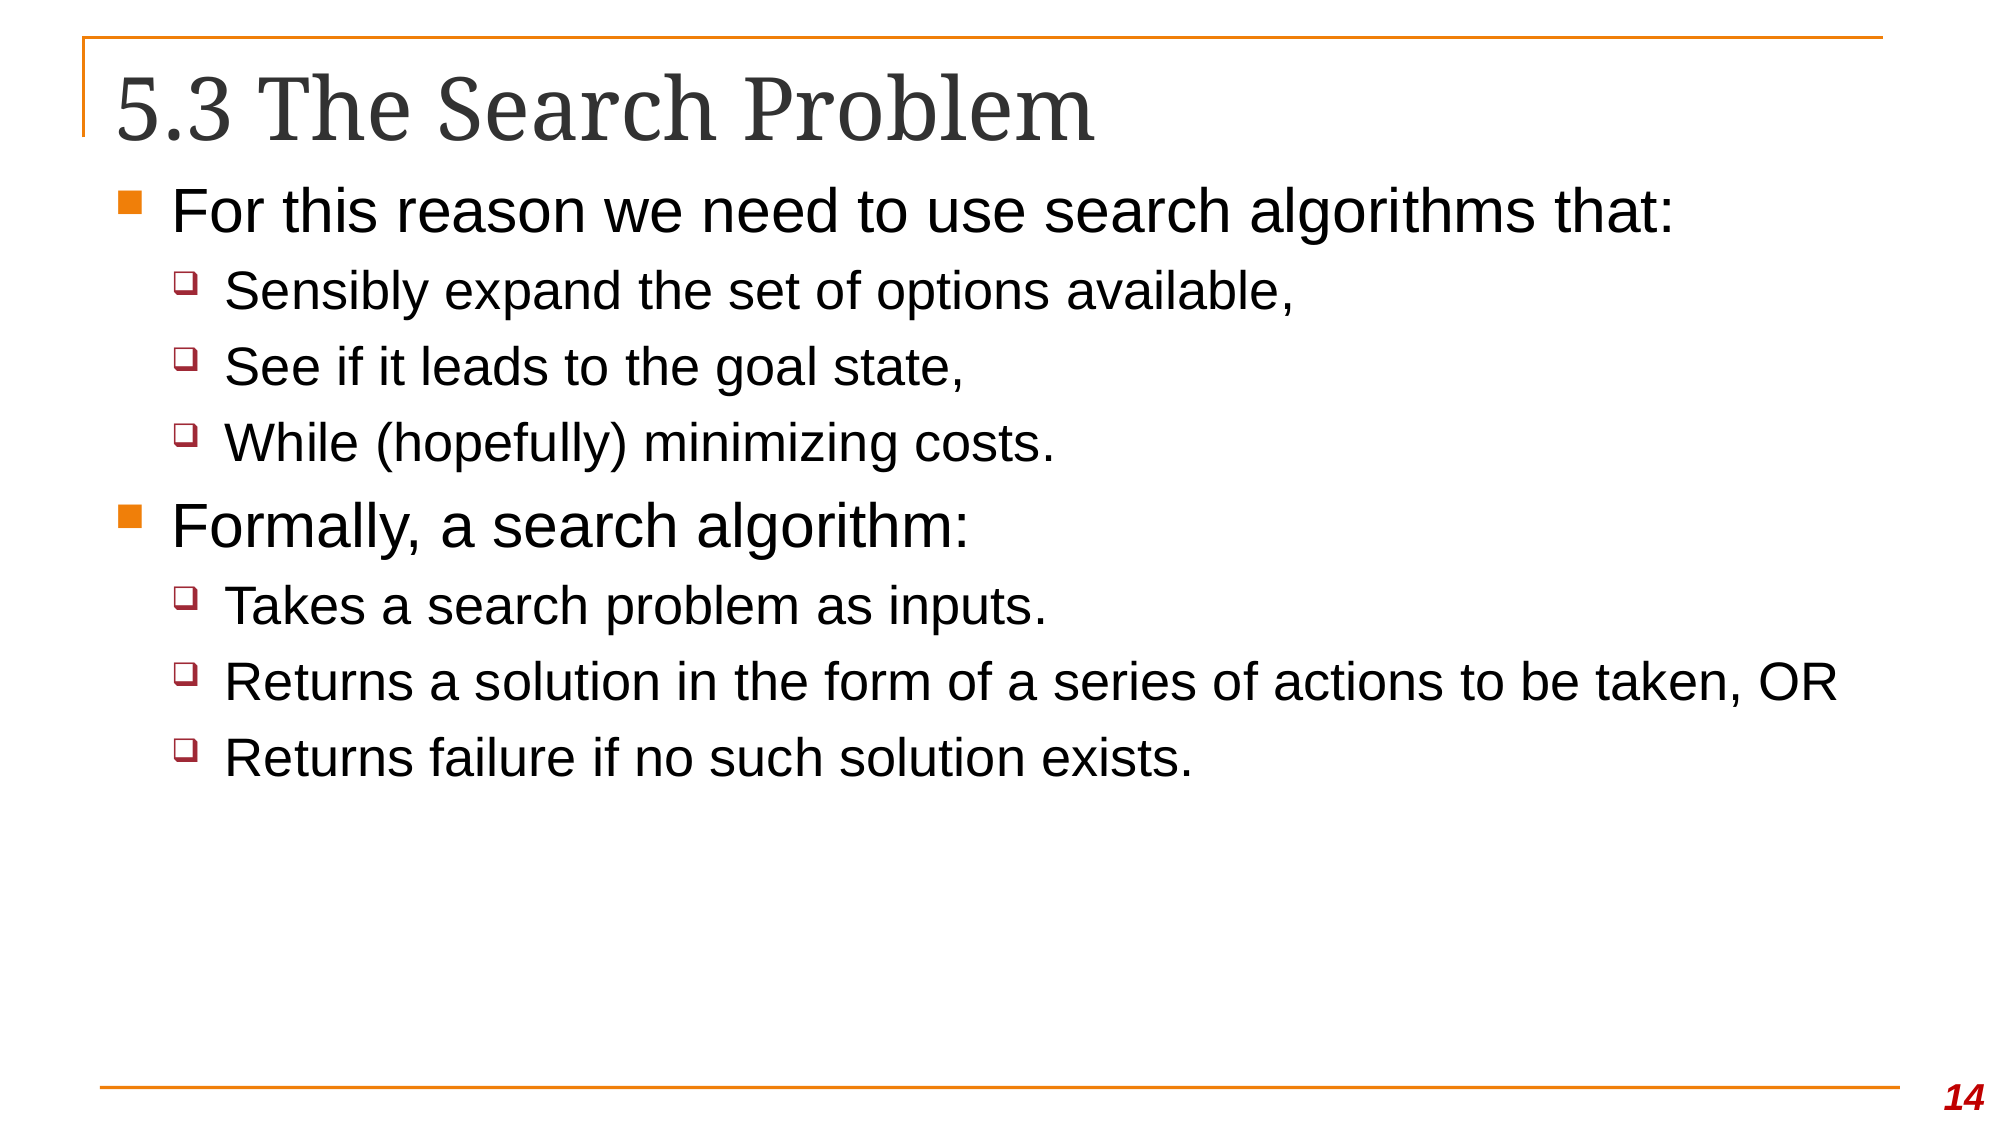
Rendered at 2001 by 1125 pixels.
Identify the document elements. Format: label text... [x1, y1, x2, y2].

slide_number 14 [1883, 1050, 2000, 1125]
title 5.3 The Search Problem [99, 45, 1900, 162]
list For this reason we need to use search algorithms that: Sensibly expand the set of options available, See if it leads to the goal state, While (hopefully) minimizing costs. Formally, a search algorithm: Takes a search problem as inputs. Returns a solution in the form of a series of actions to be taken, OR Returns failure if no such solution exists. [99, 162, 1900, 1063]
